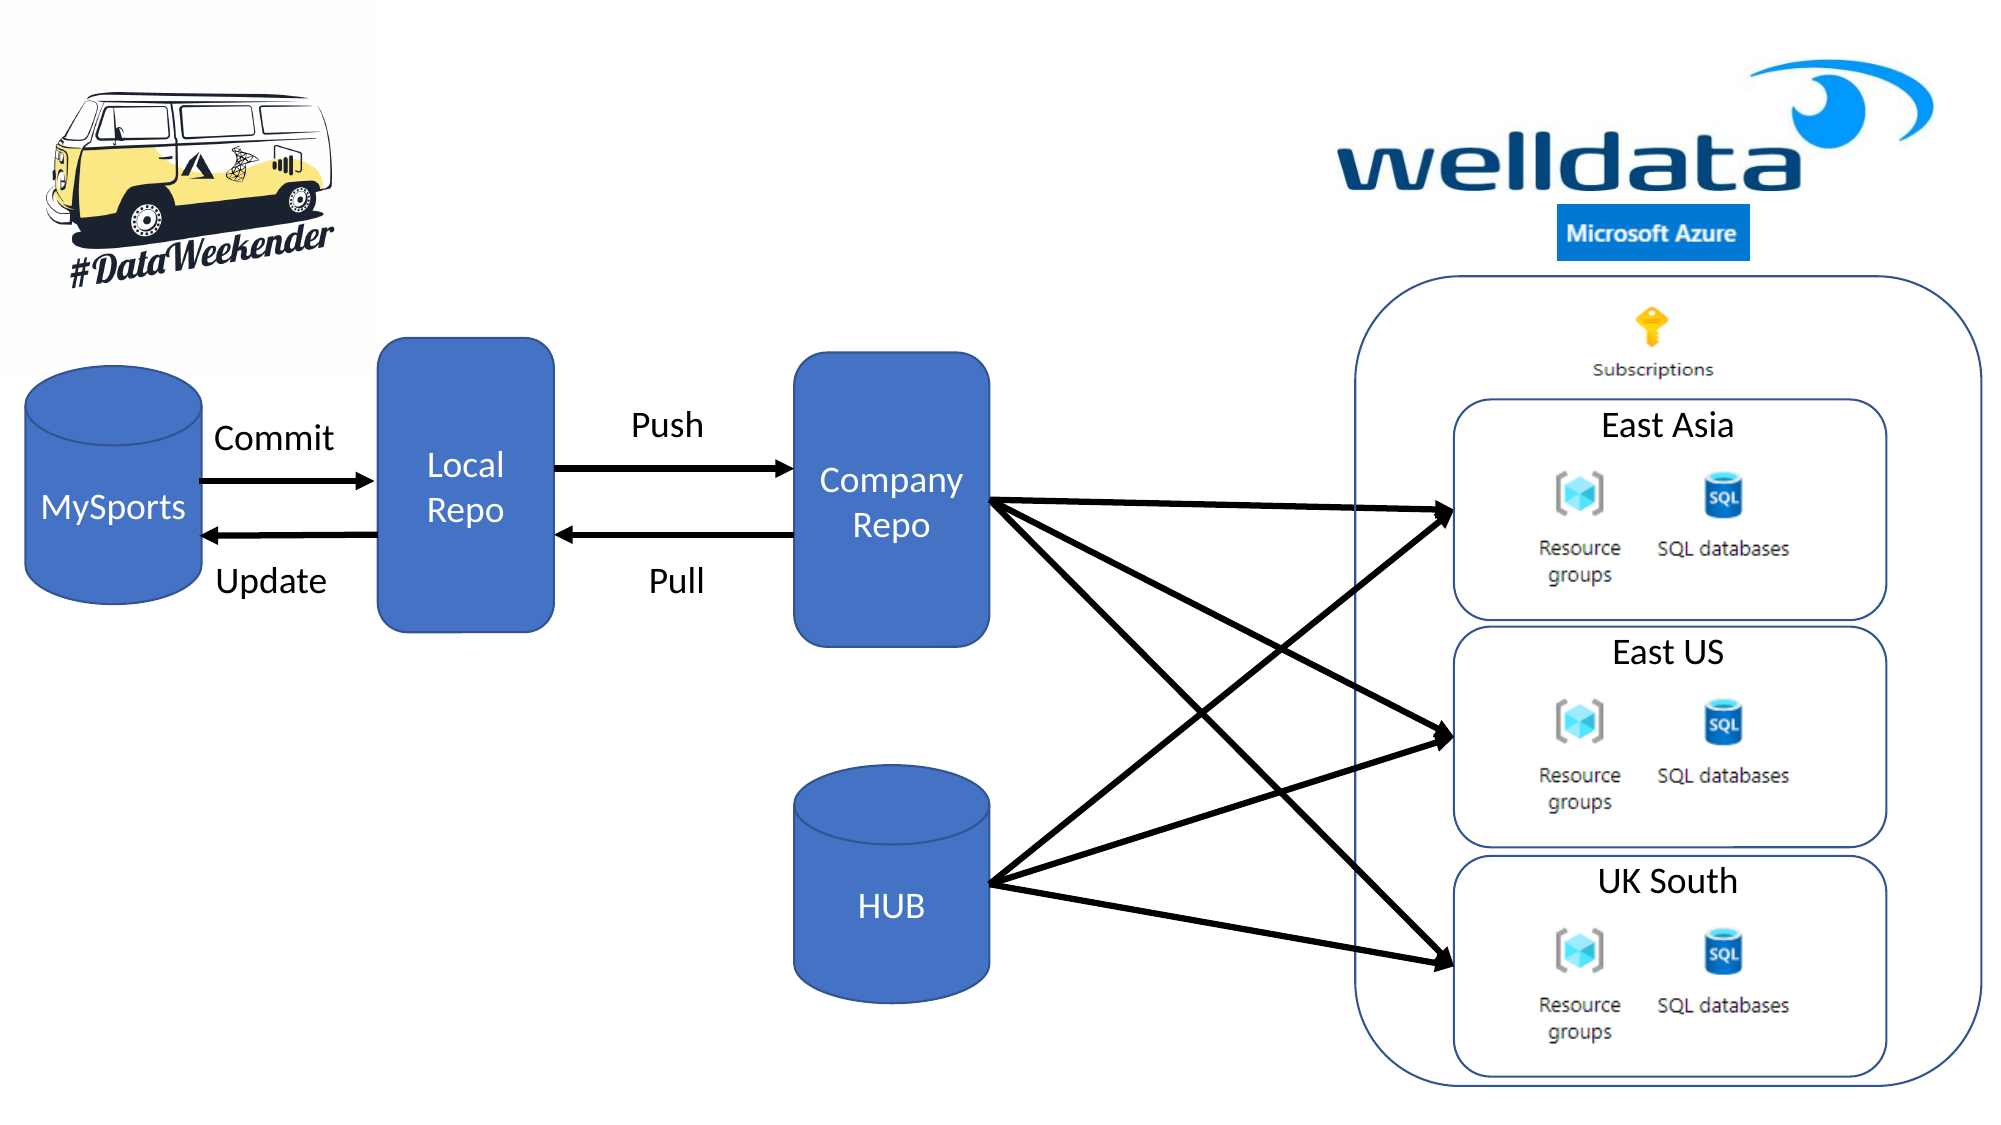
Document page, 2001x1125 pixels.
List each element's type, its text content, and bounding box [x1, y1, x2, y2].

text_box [989, 736, 1454, 885]
picture [0, 0, 380, 380]
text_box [989, 499, 1454, 736]
text_box HUB [793, 764, 990, 1005]
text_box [989, 885, 1454, 967]
text_box MySports [24, 364, 199, 606]
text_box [1355, 204, 1982, 1086]
picture [1337, 59, 1934, 191]
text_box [199, 337, 554, 633]
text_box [553, 352, 990, 647]
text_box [1453, 392, 1887, 621]
